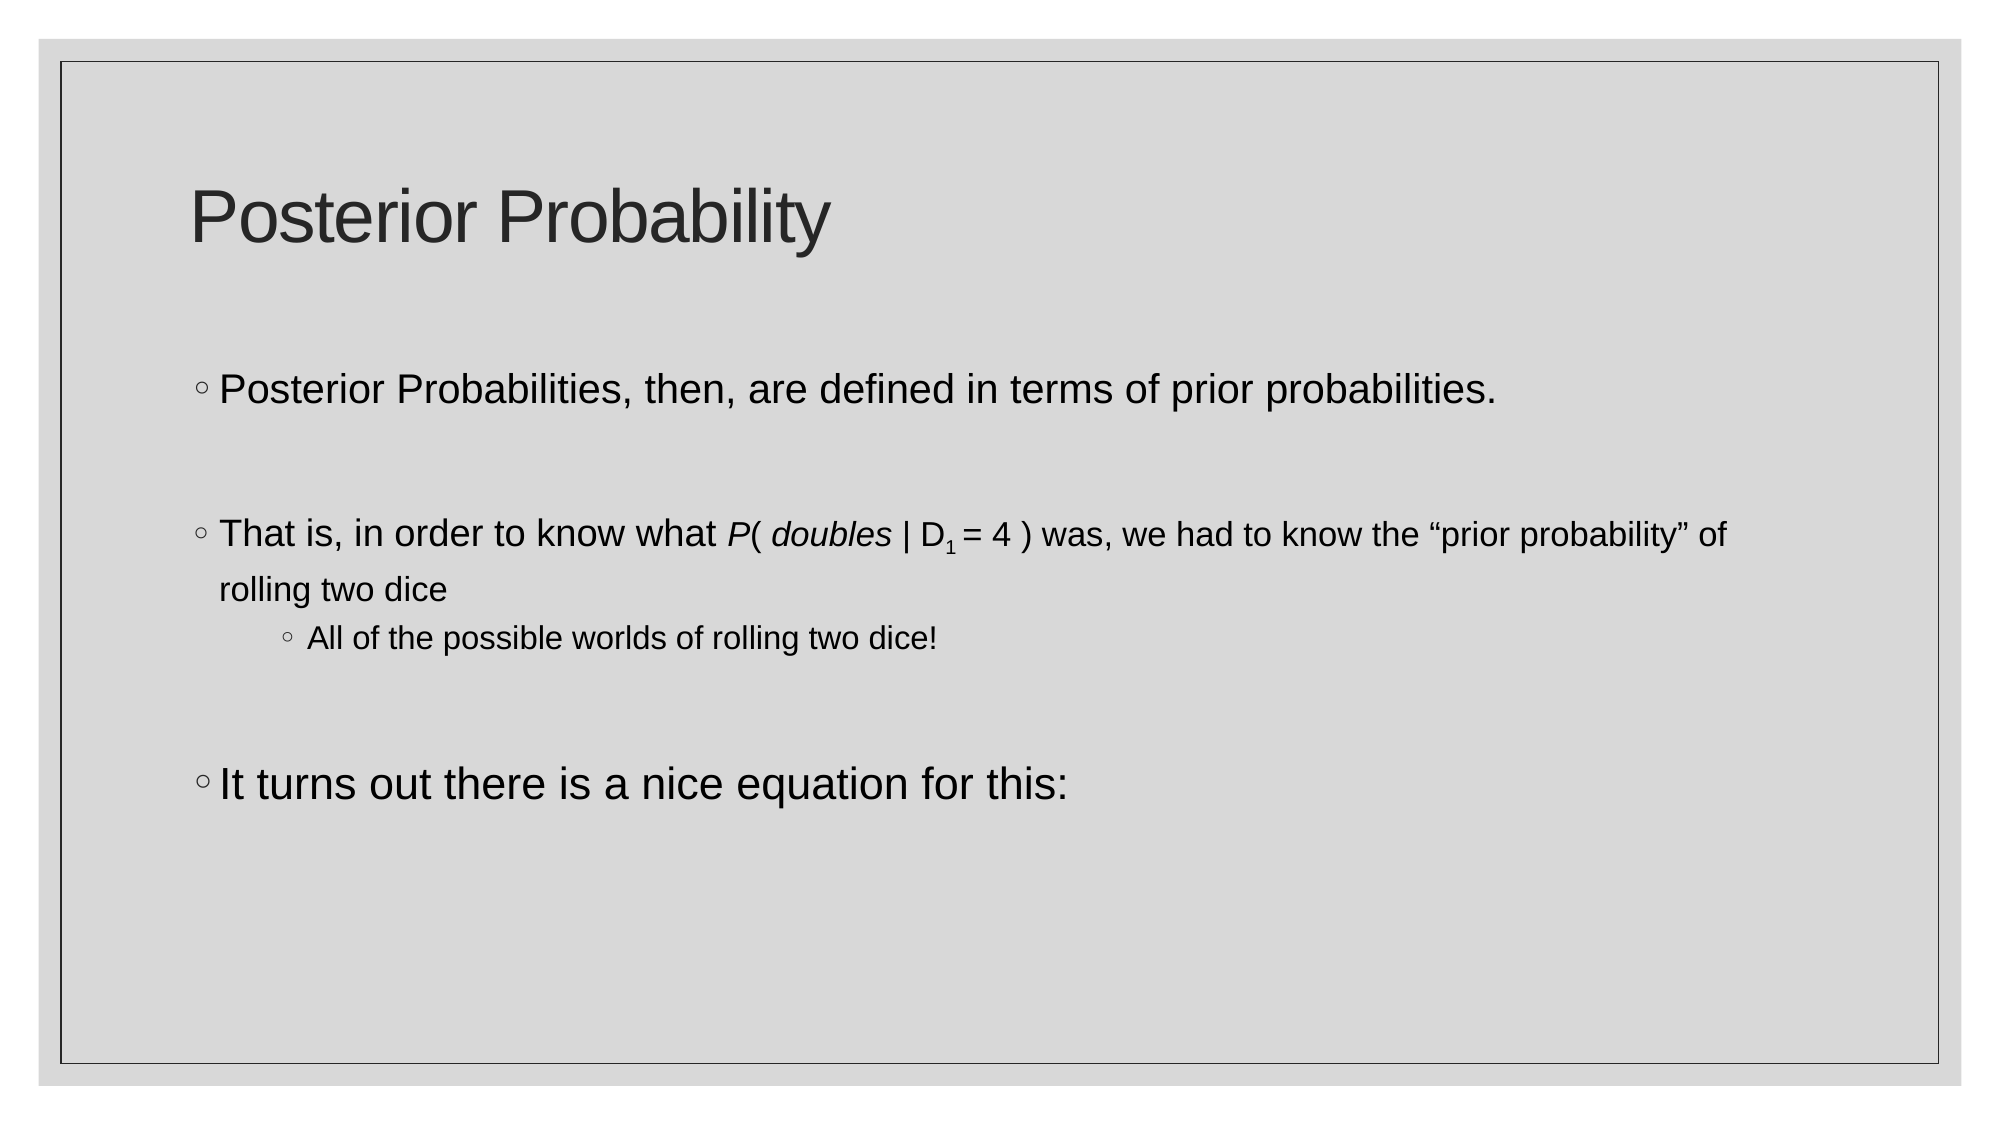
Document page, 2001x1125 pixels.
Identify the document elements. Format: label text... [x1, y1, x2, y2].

title Posterior Probability [174, 105, 1825, 331]
